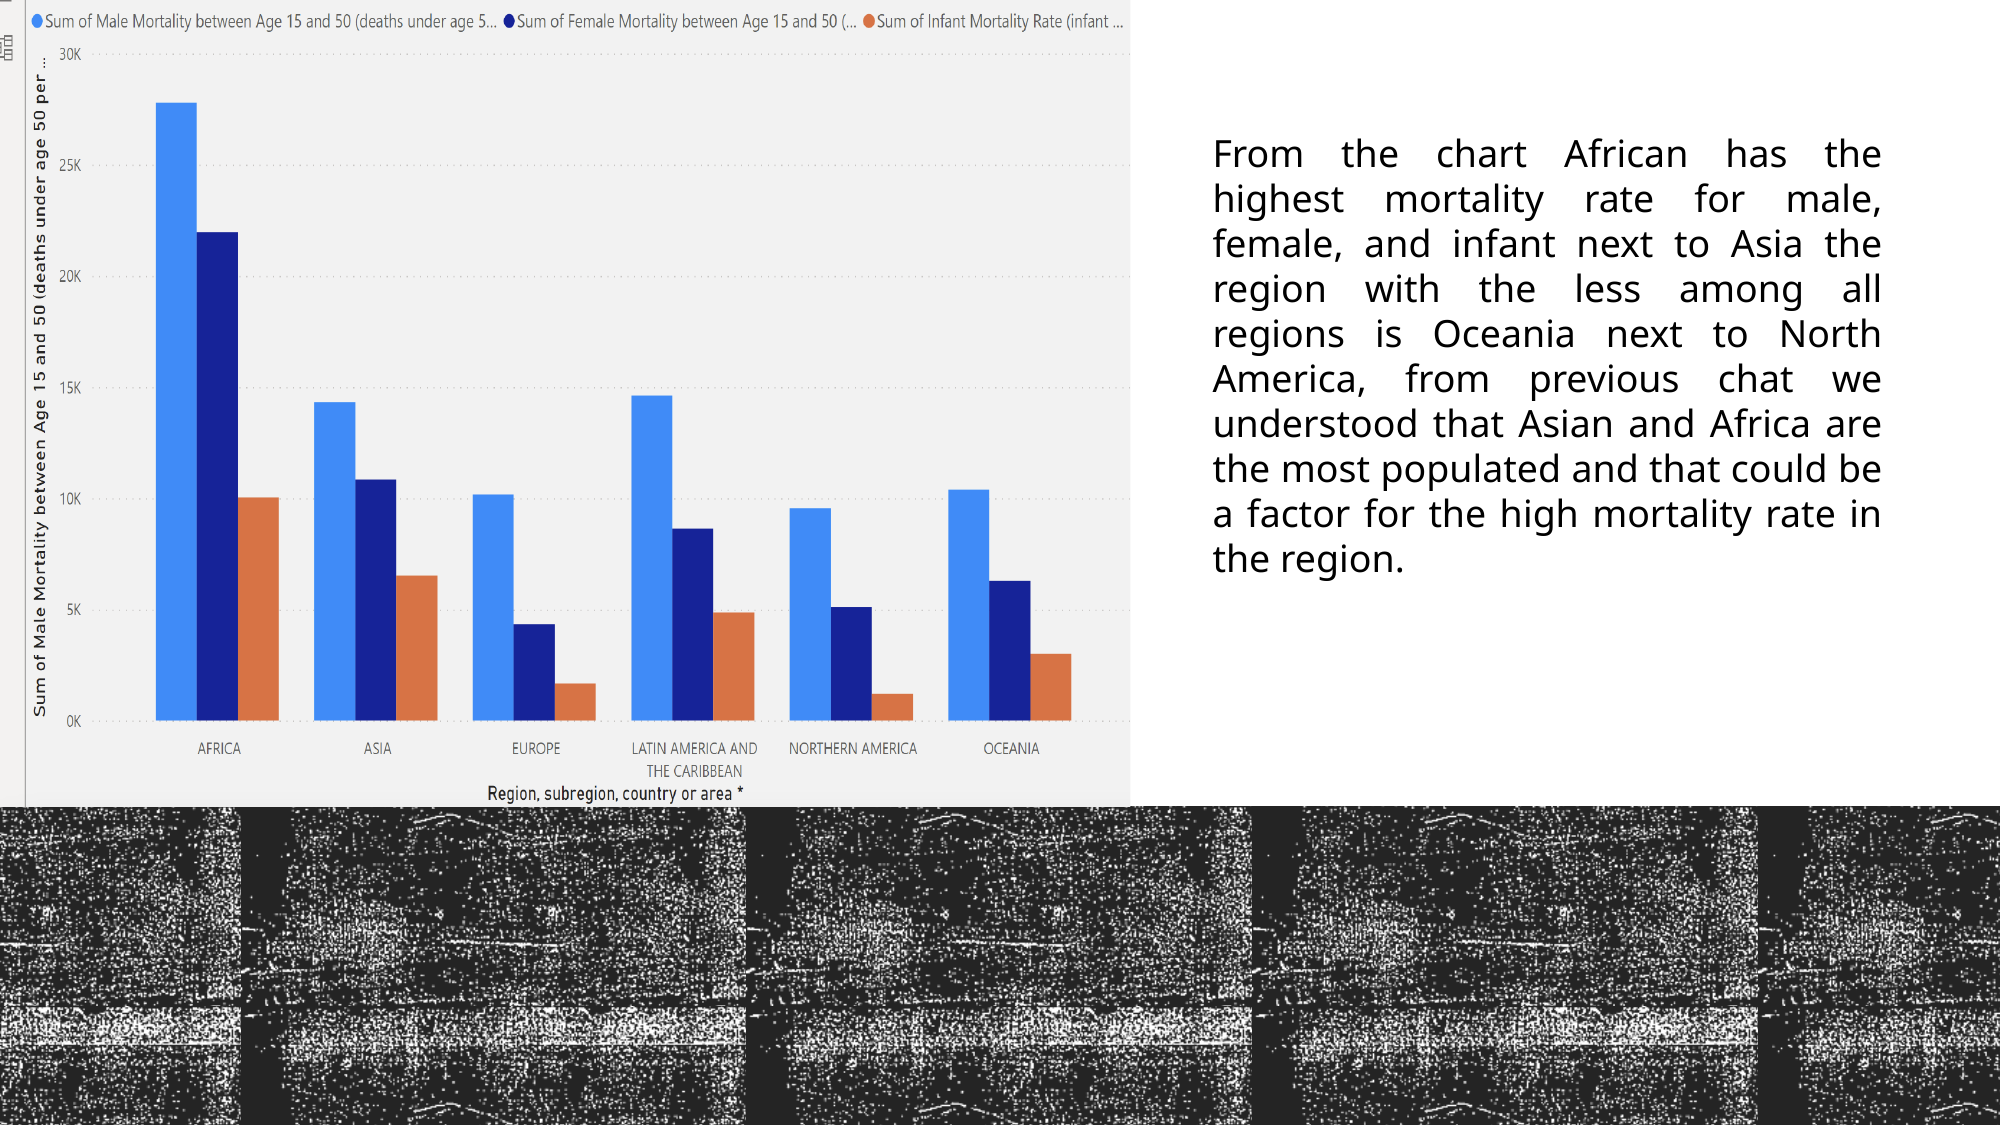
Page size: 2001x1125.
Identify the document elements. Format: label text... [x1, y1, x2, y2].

picture [0, 0, 1131, 807]
text_box From the chart African has the highest mortality rate for male, female, and infant next to Asia the region with the less among all regions is Oceania next to North America, from previous chat we understood that Asian and Africa are the most populated and that could be a factor for the high mortality rate in the region. [1197, 122, 1898, 588]
